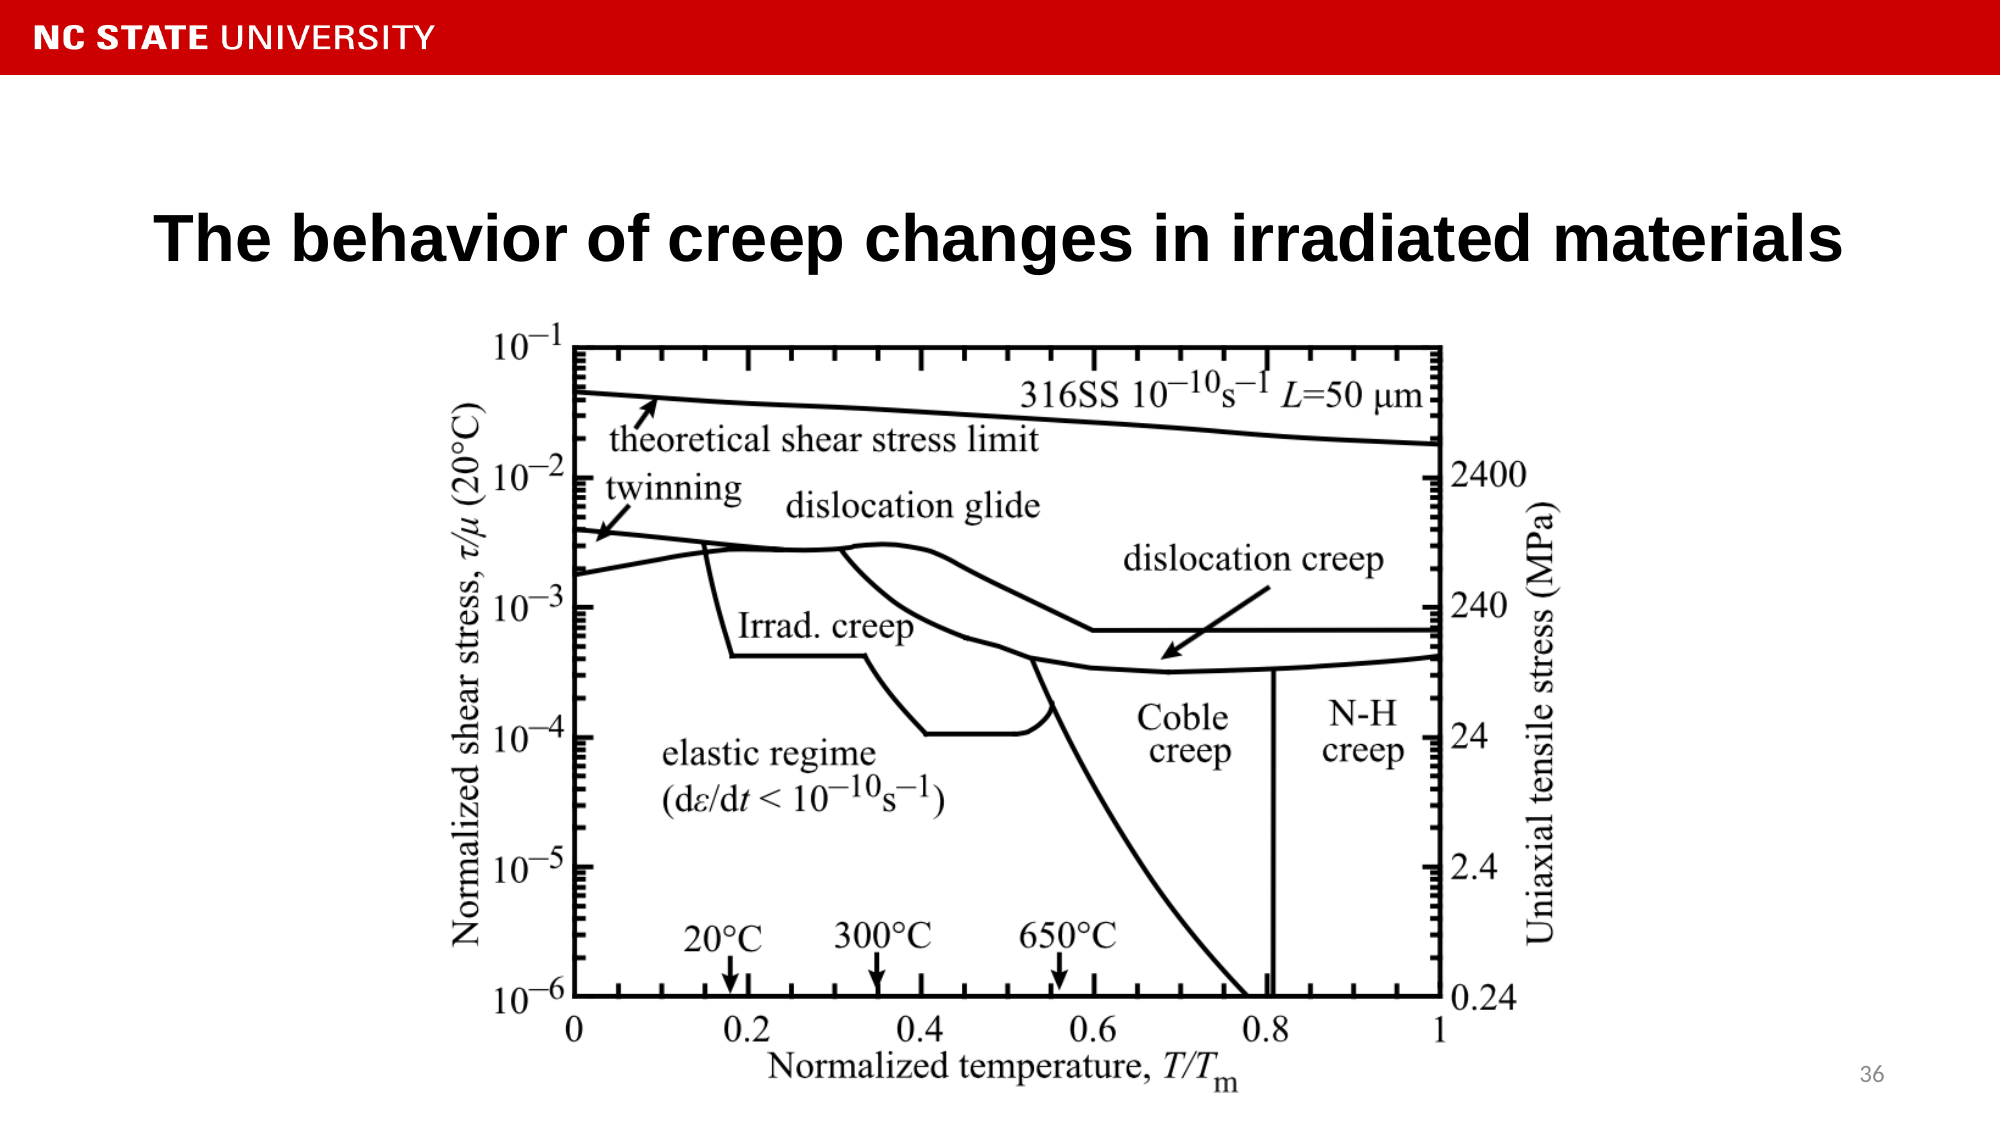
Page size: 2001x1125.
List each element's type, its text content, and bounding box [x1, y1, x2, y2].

slide_number 36 [1571, 1042, 1900, 1103]
picture [0, 0, 2000, 75]
picture [432, 322, 1568, 1105]
title The behavior of creep changes in irradiated materials [99, 147, 1900, 323]
